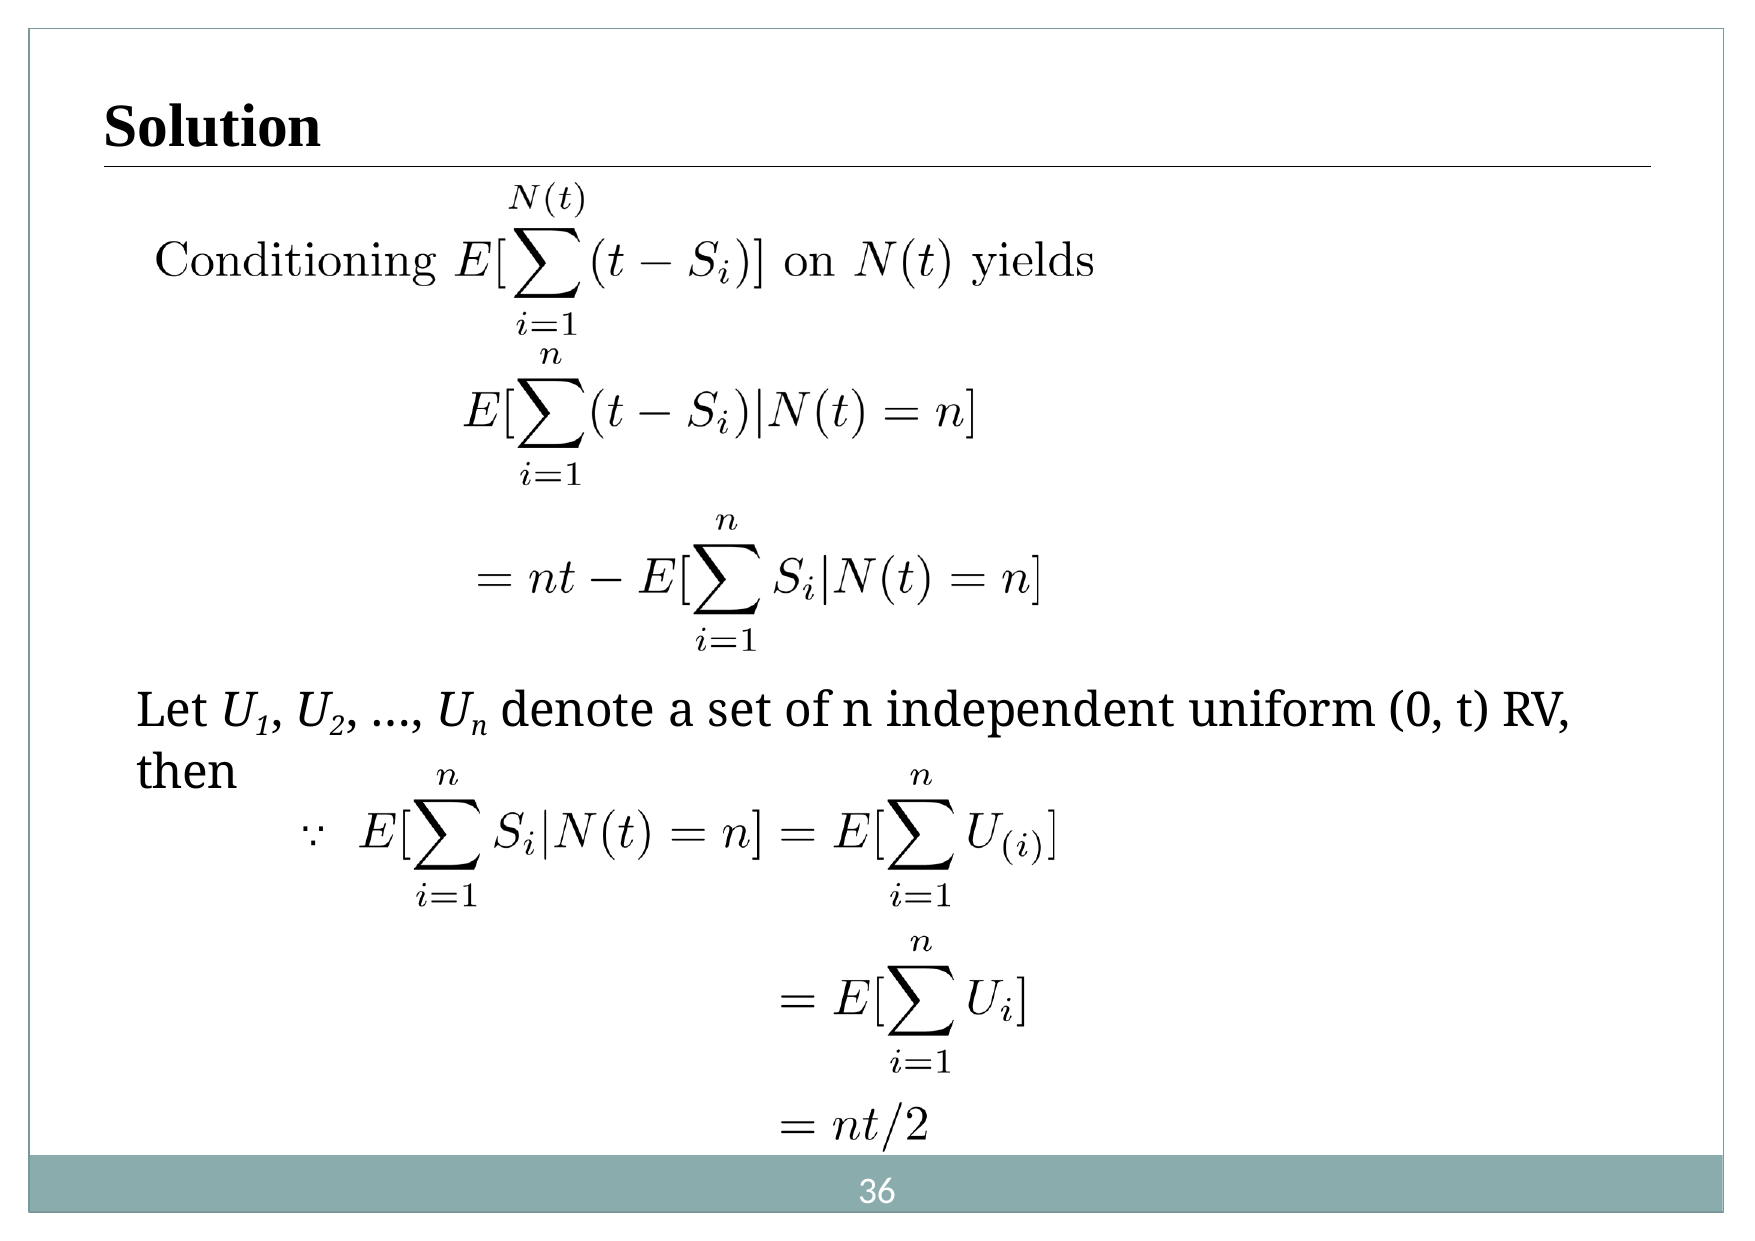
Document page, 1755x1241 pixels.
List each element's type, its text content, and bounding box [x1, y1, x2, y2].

text_box [359, 858, 1055, 1152]
slide_number 36 [853, 1165, 901, 1241]
text_box Let U1, U2, …, Un denote a set of n independent uniform (0, t) RV, then ∵ [133, 678, 1626, 858]
text_box [156, 182, 1093, 335]
text_box [463, 348, 1039, 651]
title Solution [101, 84, 1653, 293]
